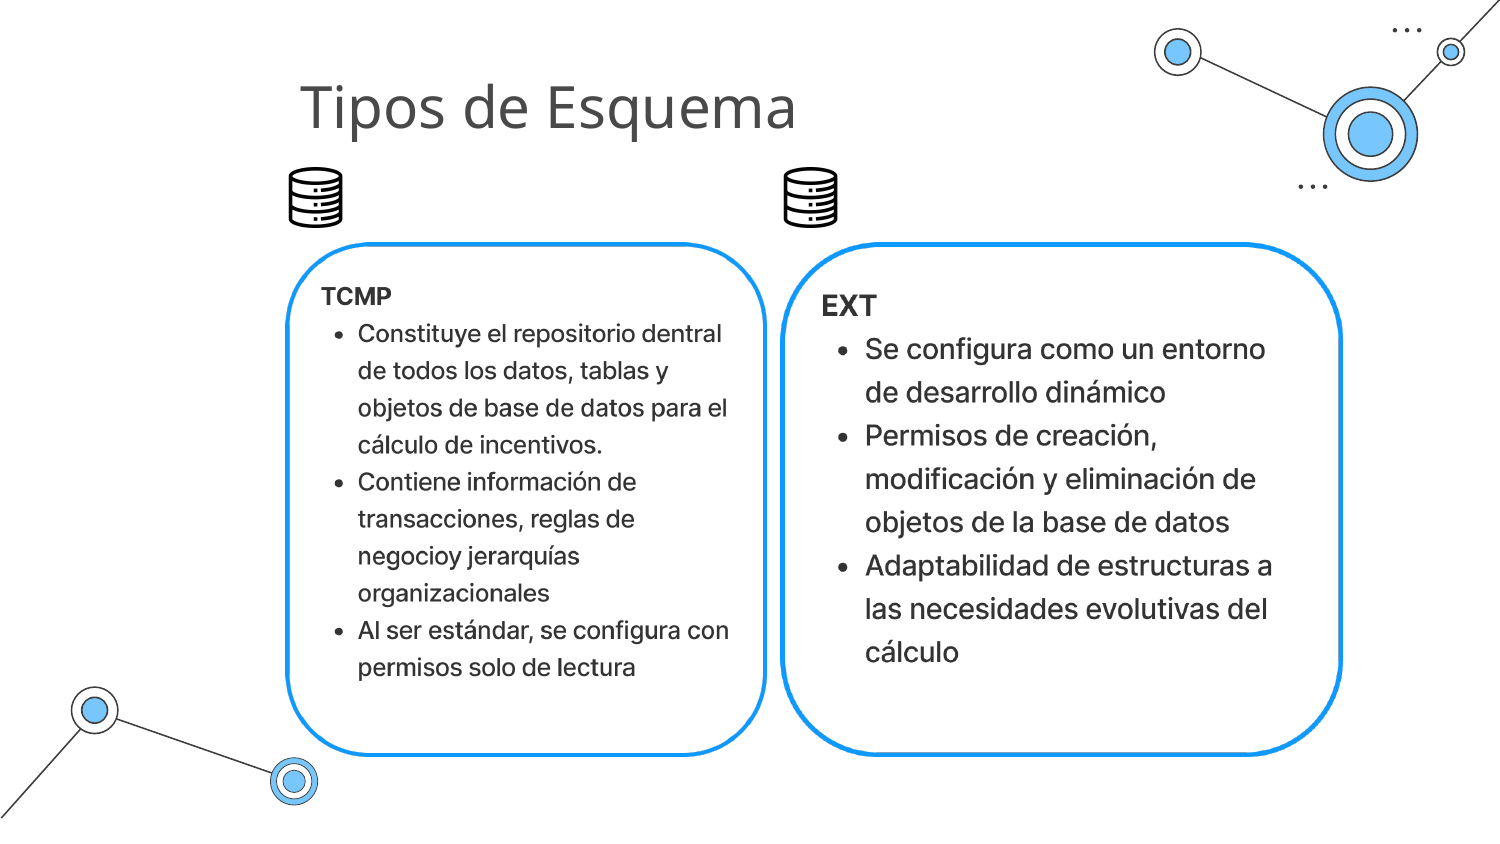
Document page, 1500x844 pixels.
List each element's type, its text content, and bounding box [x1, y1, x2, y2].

picture [780, 241, 1344, 757]
picture [285, 241, 767, 757]
picture [780, 167, 841, 228]
title Tipos de Esquema [285, 56, 1097, 153]
picture [285, 167, 346, 228]
